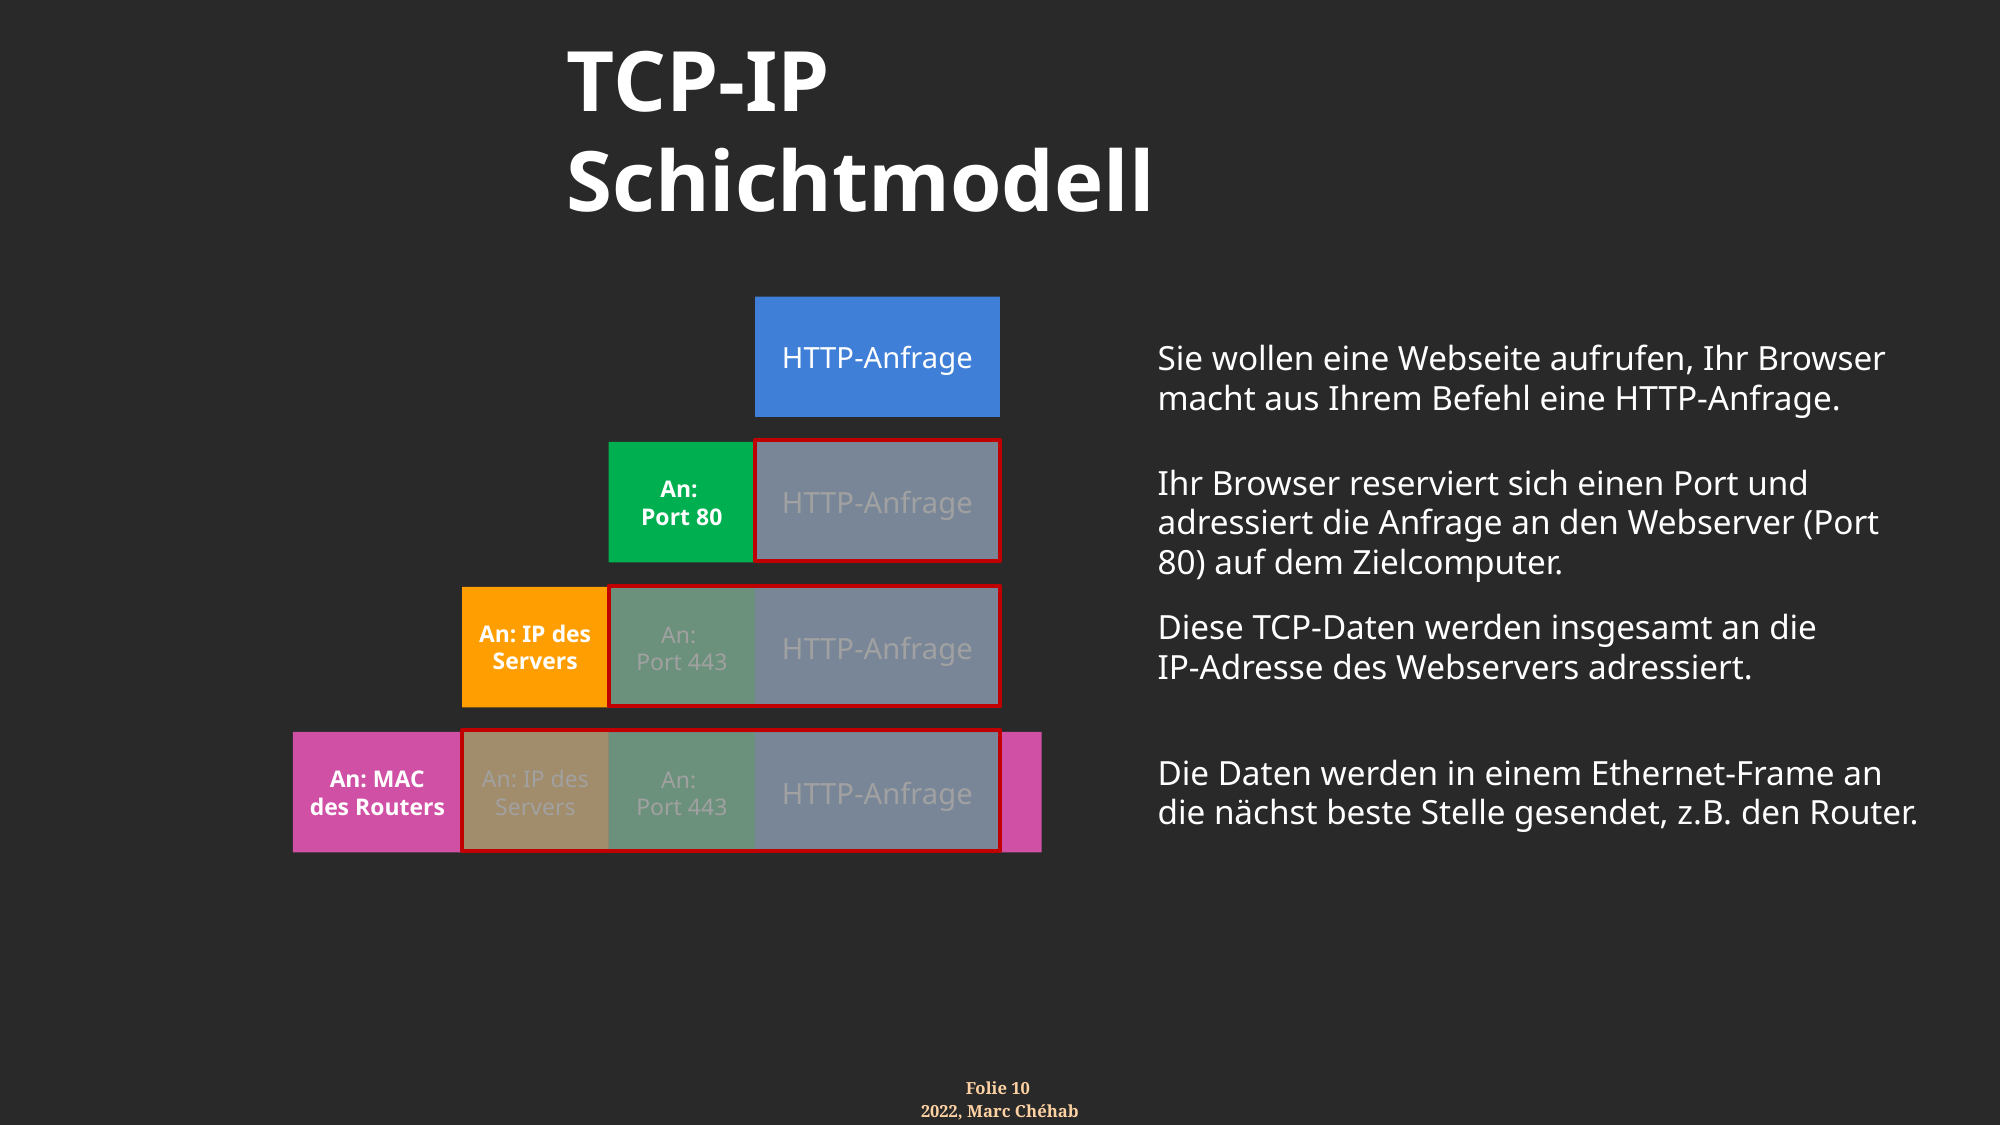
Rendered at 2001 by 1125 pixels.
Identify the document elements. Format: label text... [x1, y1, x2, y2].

text_box An: IP des Servers [460, 585, 611, 709]
text_box Ihr Browser reserviert sich einen Port und adressiert die Anfrage an den Webserver (Port 80) auf dem Zielcomputer. [1143, 454, 1909, 589]
text_box [607, 584, 1002, 708]
text_box An: MAC des Routers [291, 730, 464, 854]
title TCP-IP Schichtmodell [566, 67, 1434, 189]
text_box Diese TCP-Daten werden insgesamt an die IP-Adresse des Webservers adressiert. [1143, 599, 1909, 694]
text_box [460, 728, 1002, 853]
text_box HTTP-Anfrage [753, 294, 1002, 419]
text_box [753, 438, 1002, 563]
text_box [998, 730, 1044, 854]
text_box Die Daten werden in einem Ethernet-Frame an die nächst beste Stelle gesendet, z.B. den Router. [1143, 744, 1954, 839]
text_box An: Port 80 [607, 440, 757, 564]
text_box Sie wollen eine Webseite aufrufen, Ihr Browser macht aus Ihrem Befehl eine HTTP-Anfrage. [1143, 329, 1909, 425]
